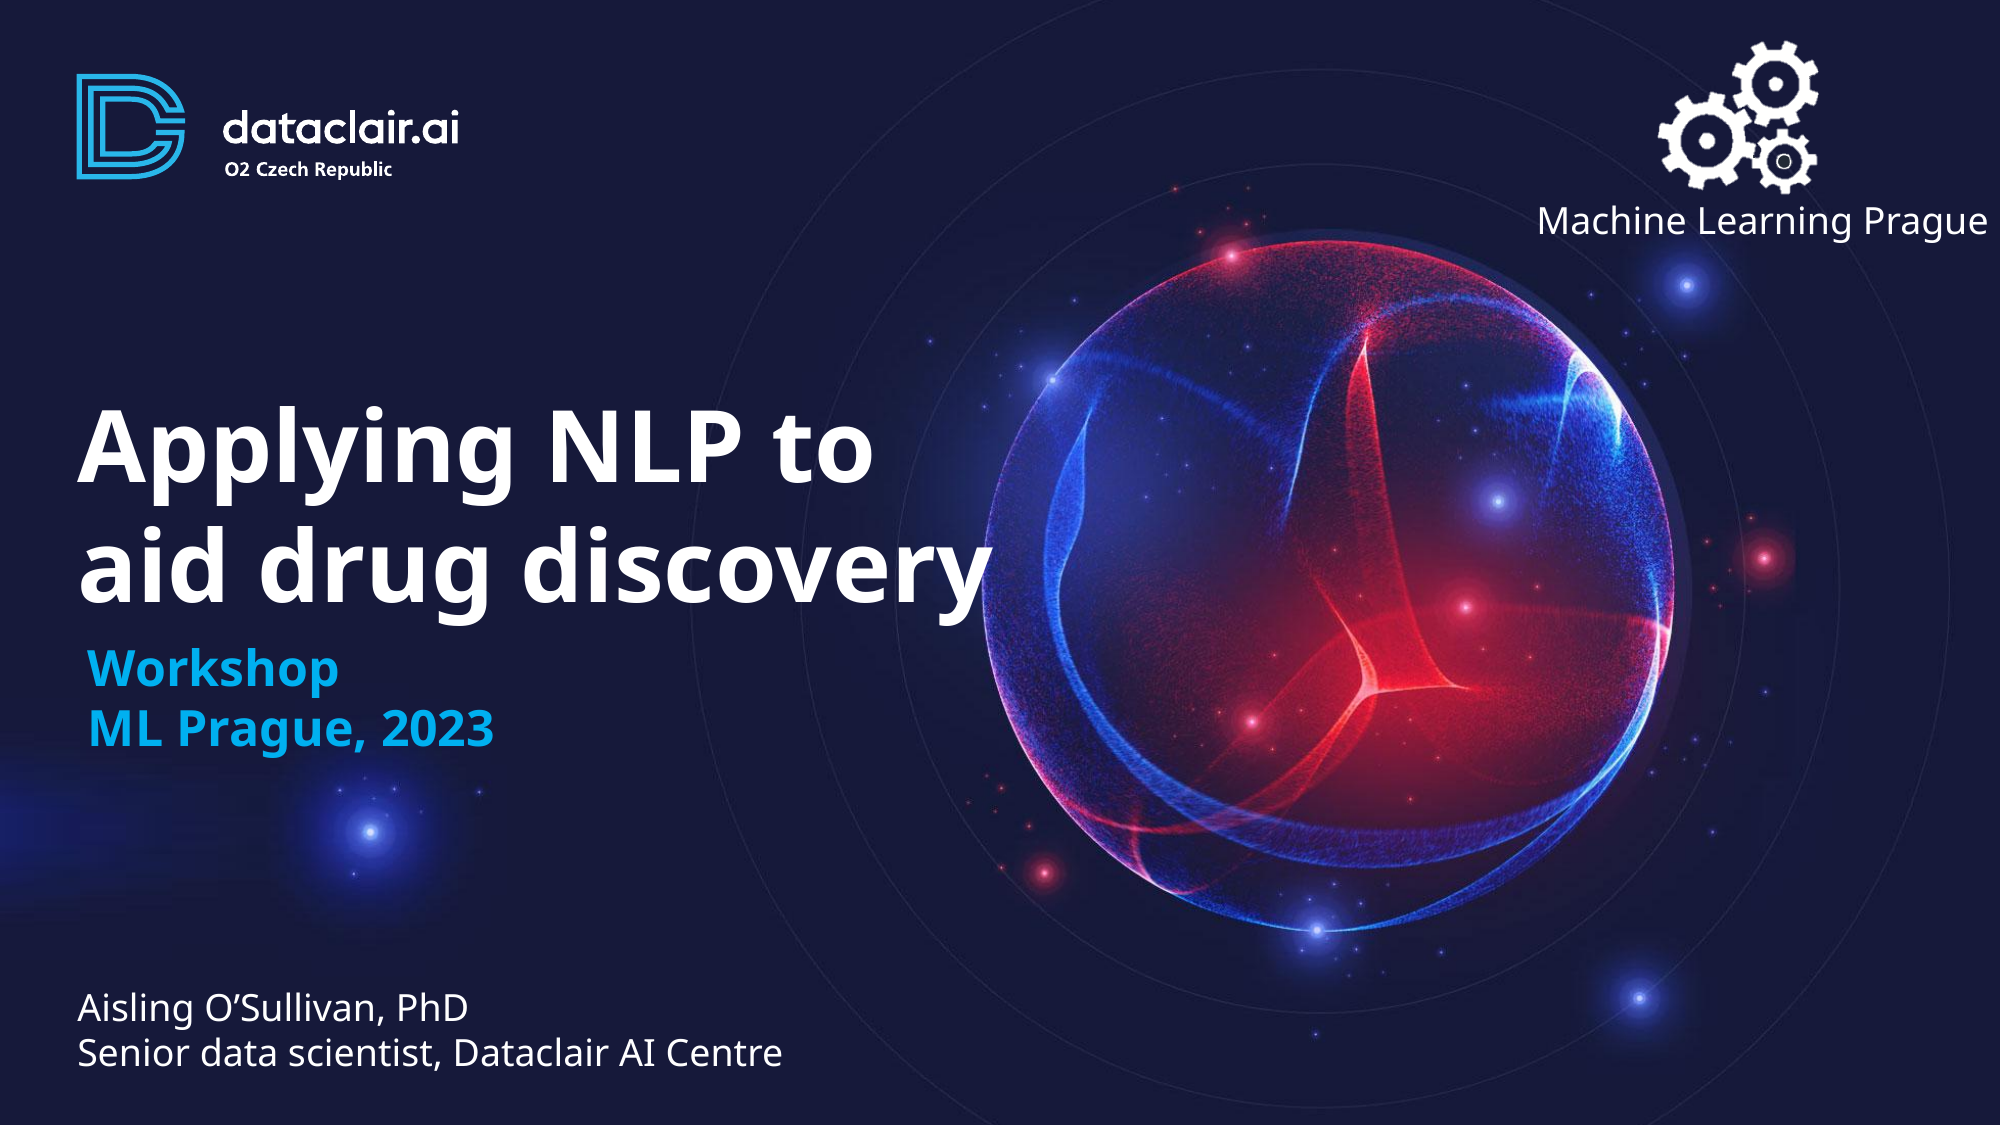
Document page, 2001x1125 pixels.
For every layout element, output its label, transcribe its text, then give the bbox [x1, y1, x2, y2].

title Applying NLP to aid drug discovery [77, 382, 1016, 623]
picture [0, 0, 2000, 1125]
text_box Aisling O’Sullivan, PhD Senior data scientist, Dataclair AI Centre [77, 984, 901, 1075]
text_box Workshop ML Prague, 2023 [87, 636, 912, 757]
